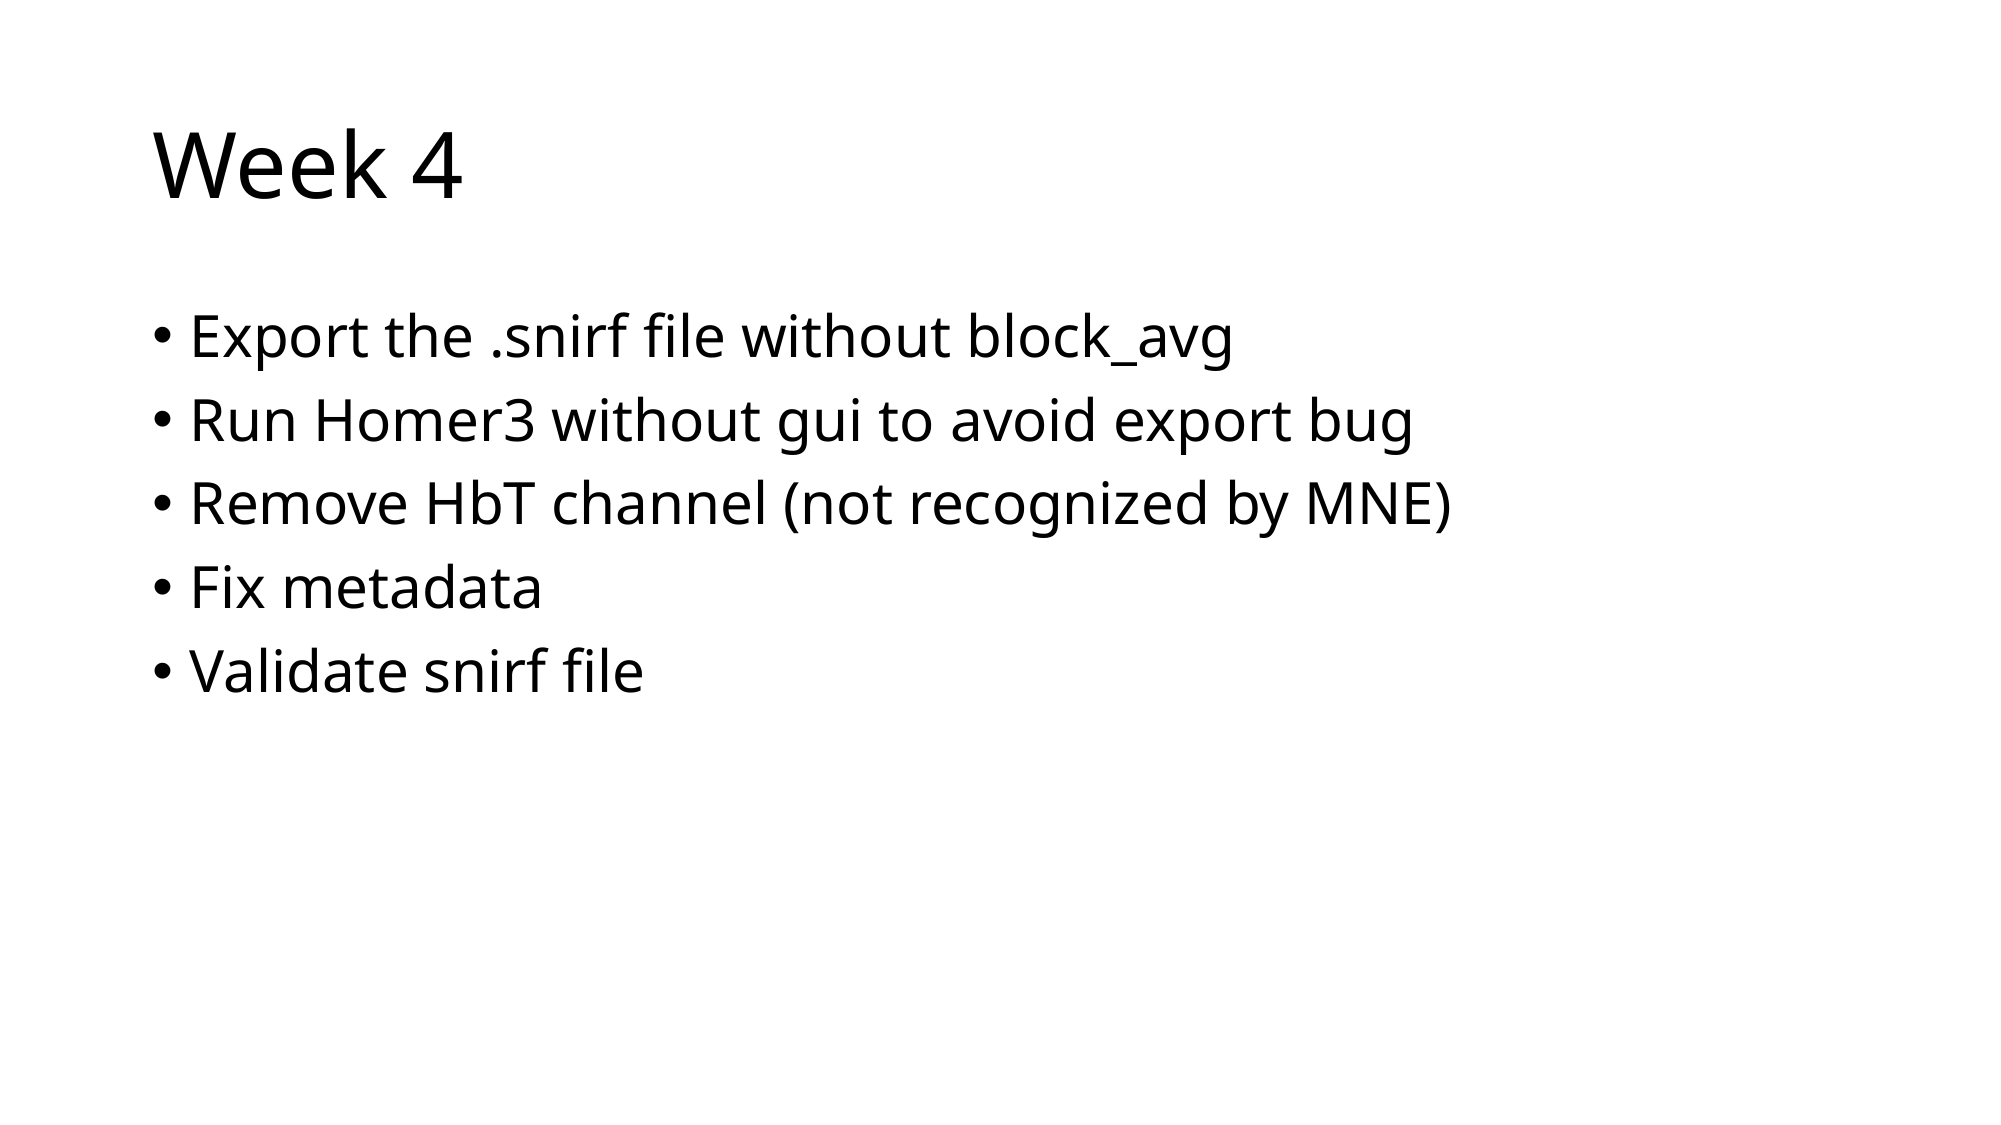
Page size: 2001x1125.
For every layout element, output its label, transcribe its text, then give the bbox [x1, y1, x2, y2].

list Export the .snirf file without block_avg Run Homer3 without gui to avoid export bug Remove HbT channel (not recognized by MNE) Fix metadata Validate snirf file [137, 299, 1863, 1014]
title Week 4 [137, 59, 1863, 278]
